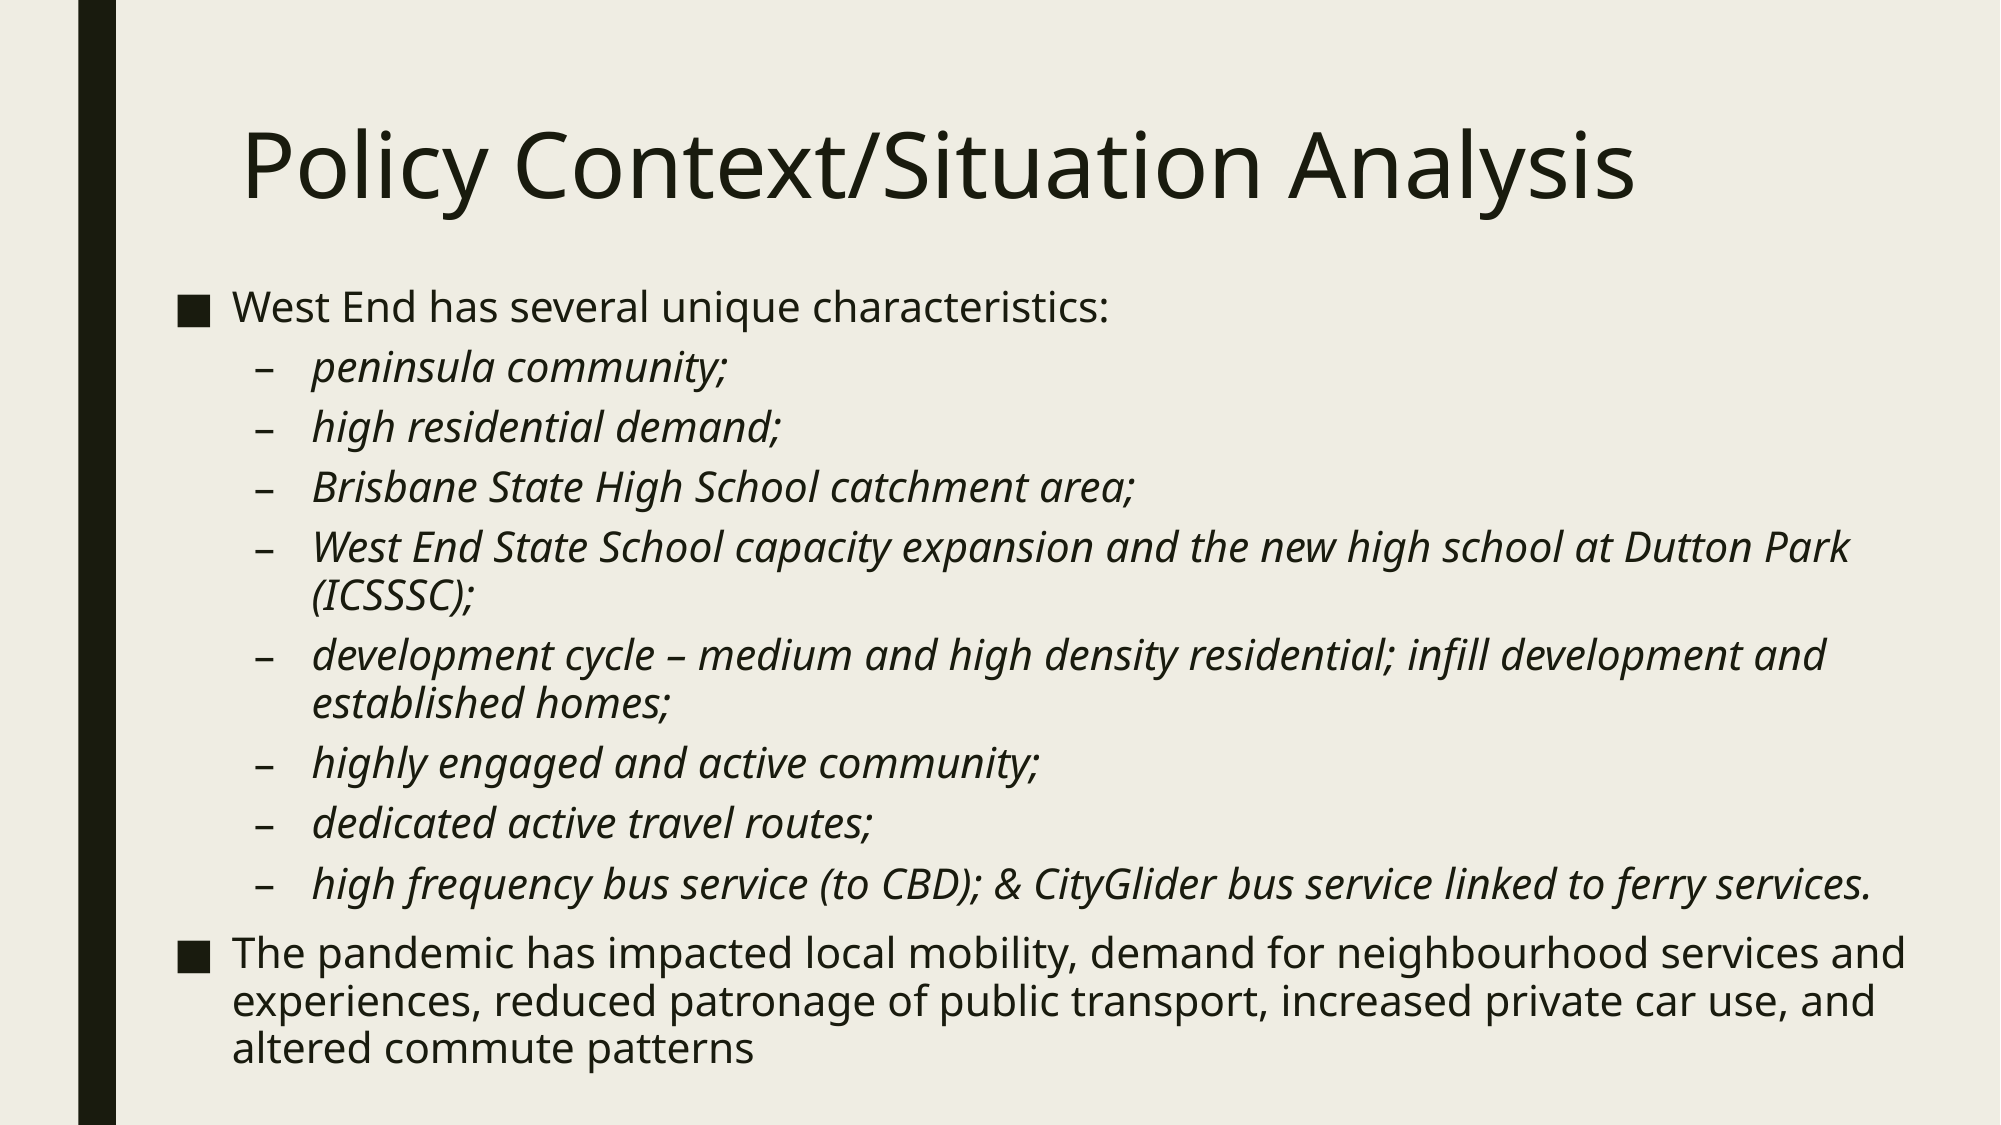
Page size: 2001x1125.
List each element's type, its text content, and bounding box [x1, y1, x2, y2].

list West End has several unique characteristics: peninsula community; high residential demand; Brisbane State High School catchment area; West End State School capacity expansion and the new high school at Dutton Park (ICSSSC); development cycle – medium and high density residential; infill development and established homes; highly engaged and active community; dedicated active travel routes; high frequency bus service (to CBD); & CityGlider bus service linked to ferry services. The pandemic has impacted local mobility, demand for neighbourhood services and experiences, reduced patronage of public transport, increased private car use, and altered commute patterns [158, 276, 1971, 1092]
title Policy Context/Situation Analysis [225, 112, 1800, 276]
